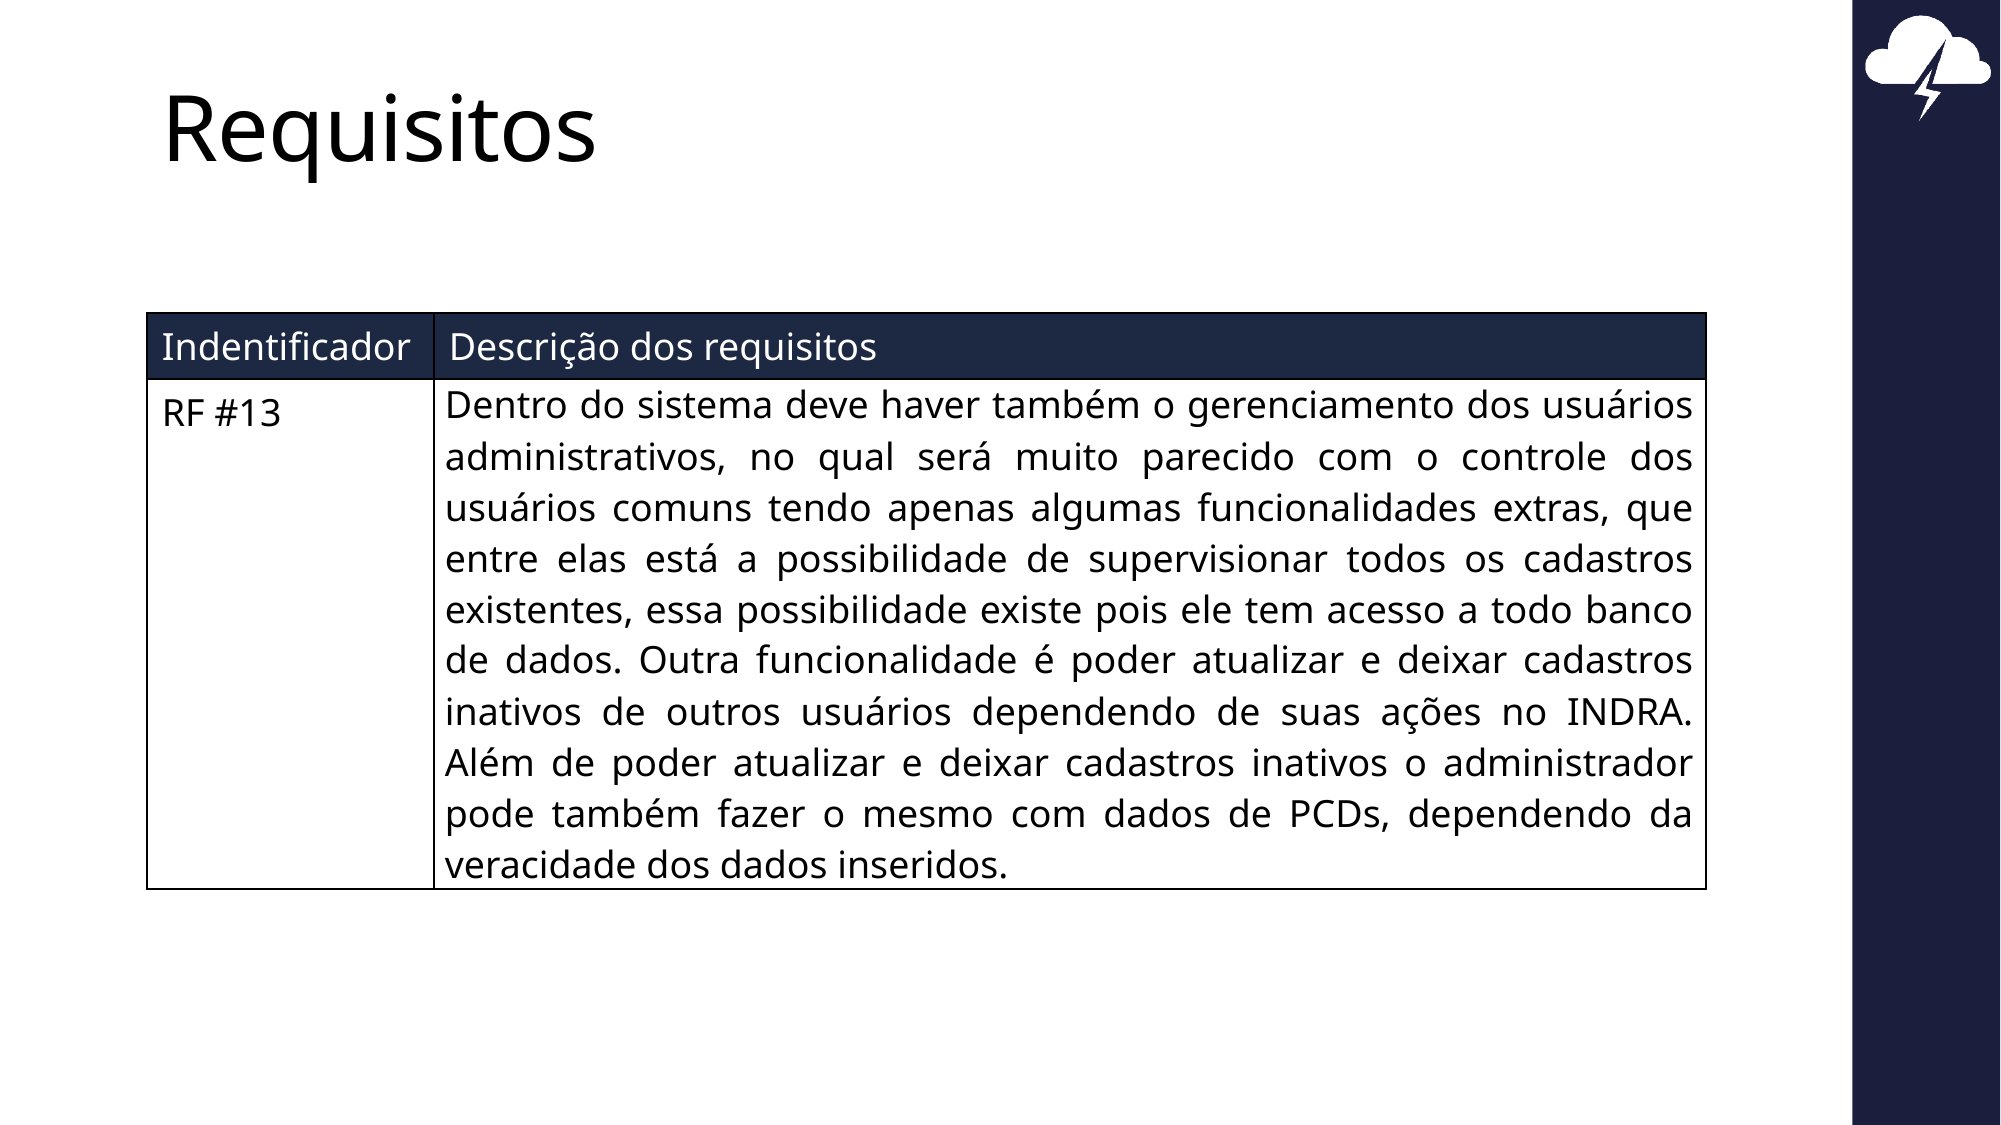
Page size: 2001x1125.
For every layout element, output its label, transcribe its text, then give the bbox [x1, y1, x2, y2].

table_cell Dentro do sistema deve haver também o gerenciamento dos usuários administrativos, no qual será muito parecido com o controle dos usuários comuns tendo apenas algumas funcionalidades extras, que entre elas está a possibilidade de supervisionar todos os cadastros existentes, essa possibilidade existe pois ele tem acesso a todo banco de dados. Outra funcionalidade é poder atualizar e deixar cadastros inativos de outros usuários dependendo de suas ações no INDRA. Além de poder atualizar e deixar cadastros inativos o administrador pode também fazer o mesmo com dados de PCDs, dependendo da veracidade dos dados inseridos. [435, 380, 1705, 888]
table_cell RF #13 [148, 380, 433, 888]
table_header Indentificador [148, 314, 433, 378]
title Requisitos [146, 60, 1737, 190]
table_header Descrição dos requisitos [435, 314, 1705, 378]
picture [1861, 11, 1993, 126]
